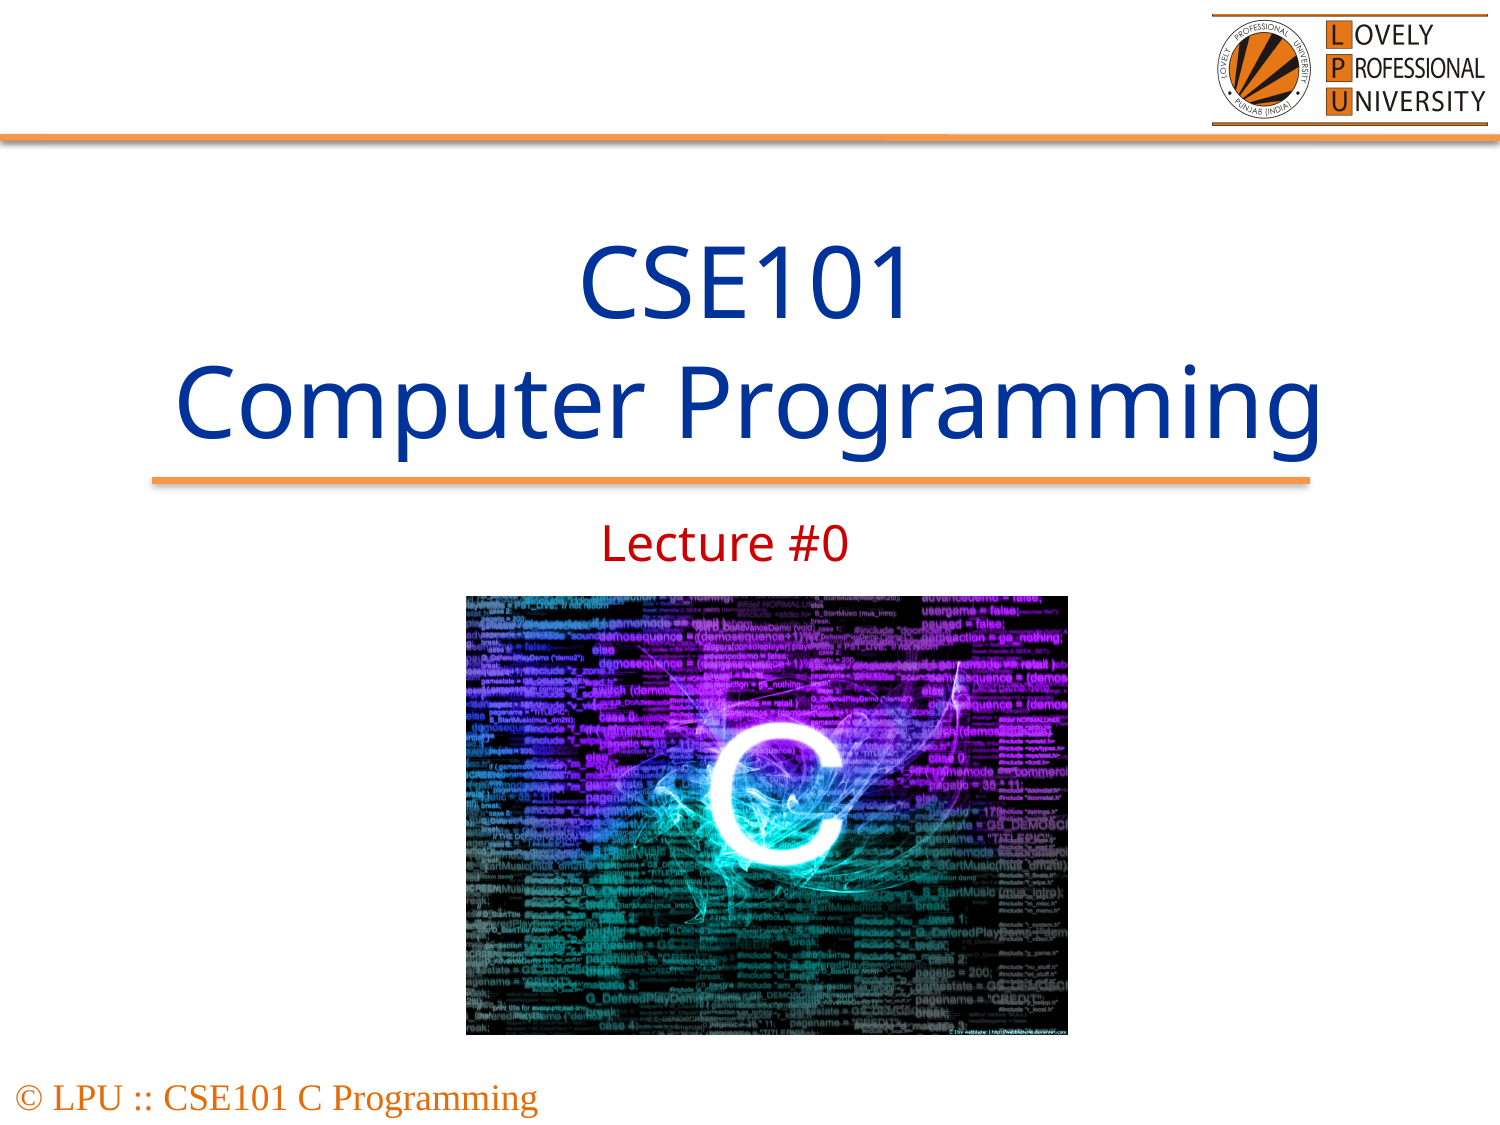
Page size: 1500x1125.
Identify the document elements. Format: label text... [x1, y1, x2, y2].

text_box CSE101 Computer Programming [0, 210, 1500, 488]
text_box Lecture #0 [585, 503, 916, 579]
picture [466, 596, 1068, 1036]
picture [1212, 14, 1488, 126]
